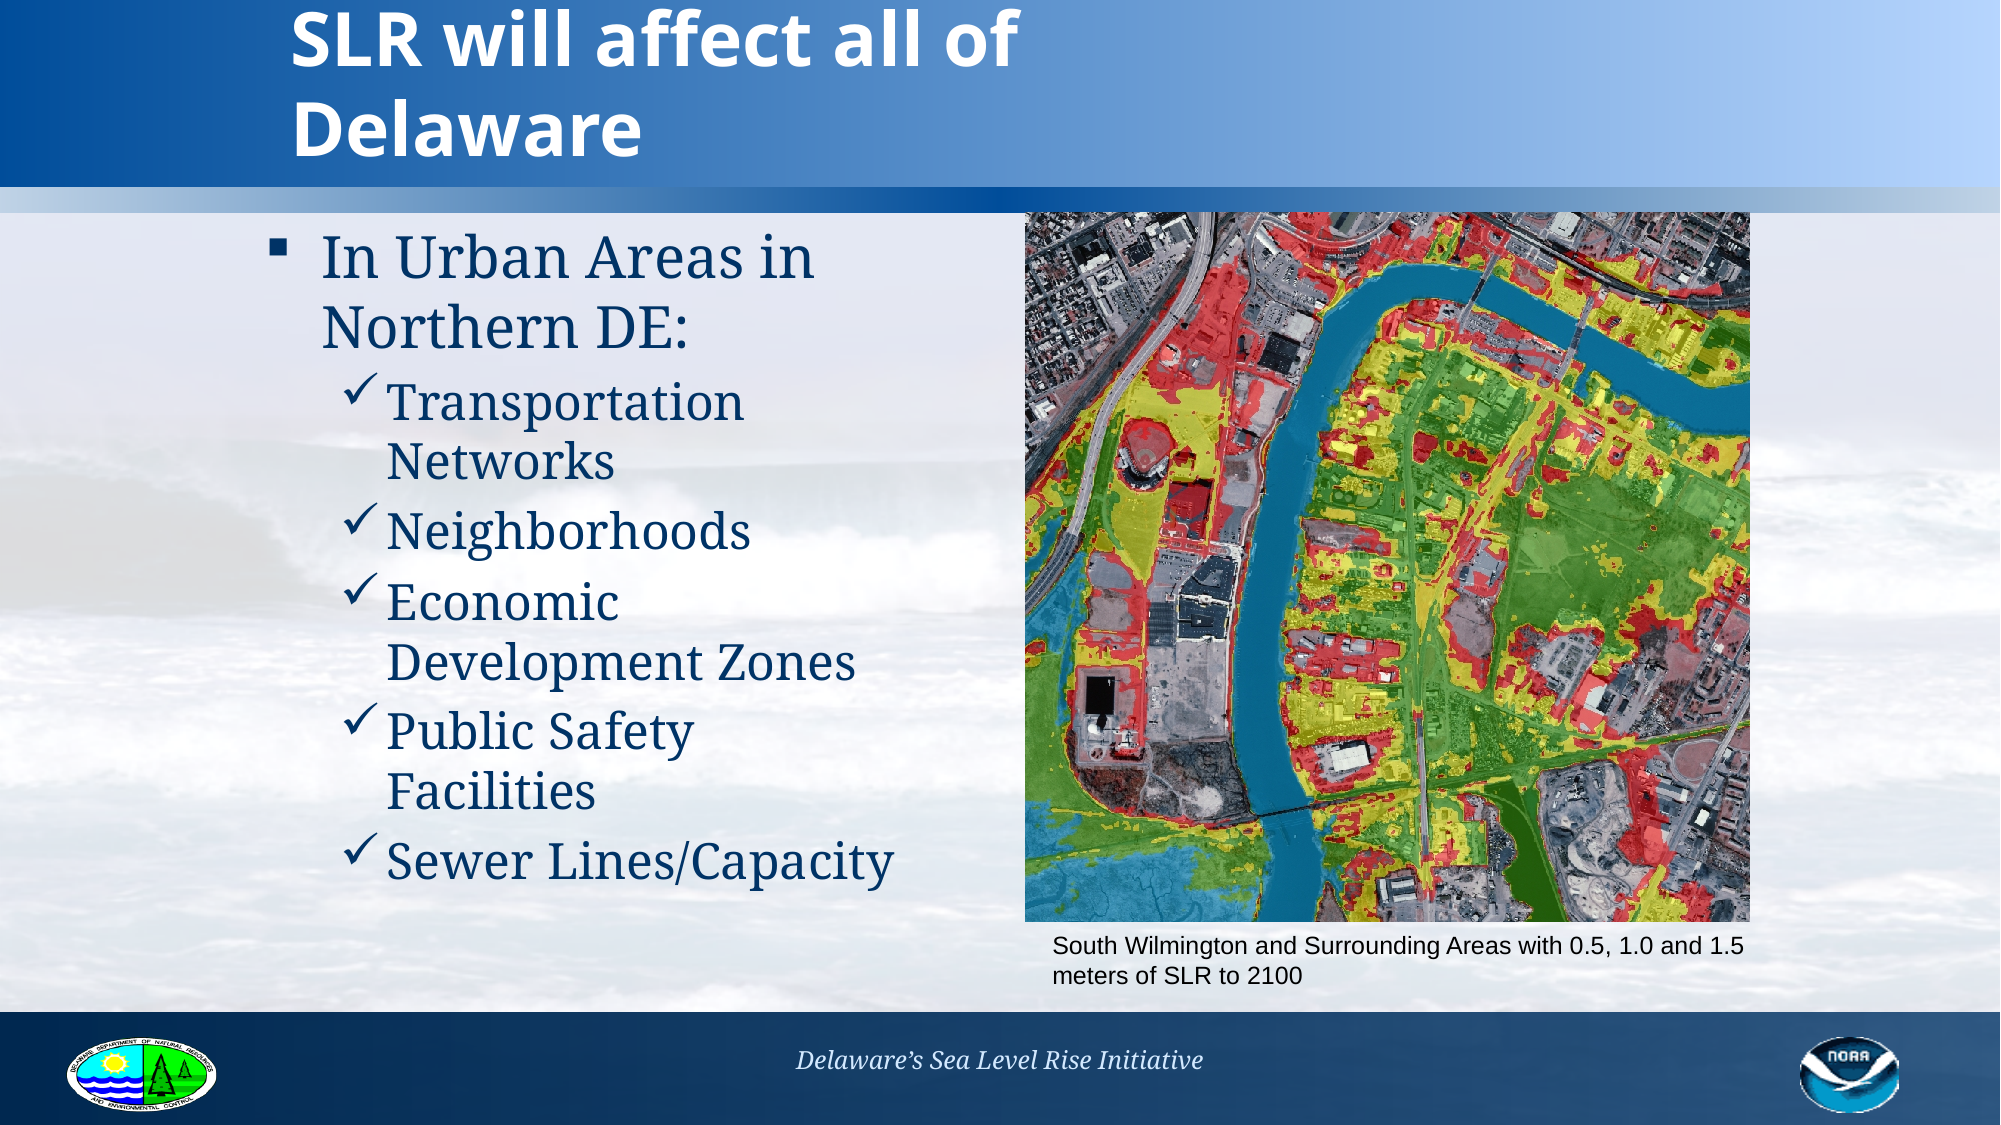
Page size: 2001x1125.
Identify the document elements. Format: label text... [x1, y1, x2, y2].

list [1024, 212, 1751, 922]
text_box South Wilmington and Surrounding Areas with 0.5, 1.0 and 1.5 meters of SLR to 2100 [1037, 922, 1763, 998]
picture [1800, 1037, 1899, 1113]
title SLR will affect all of Delaware [274, 0, 1217, 183]
picture [1853, 1080, 1899, 1113]
picture [66, 1037, 217, 1112]
list In Urban Areas in Northern DE: Transportation Networks Neighborhoods Economic Development Zones Public Safety Facilities Sewer Lines/Capacity [249, 212, 926, 988]
